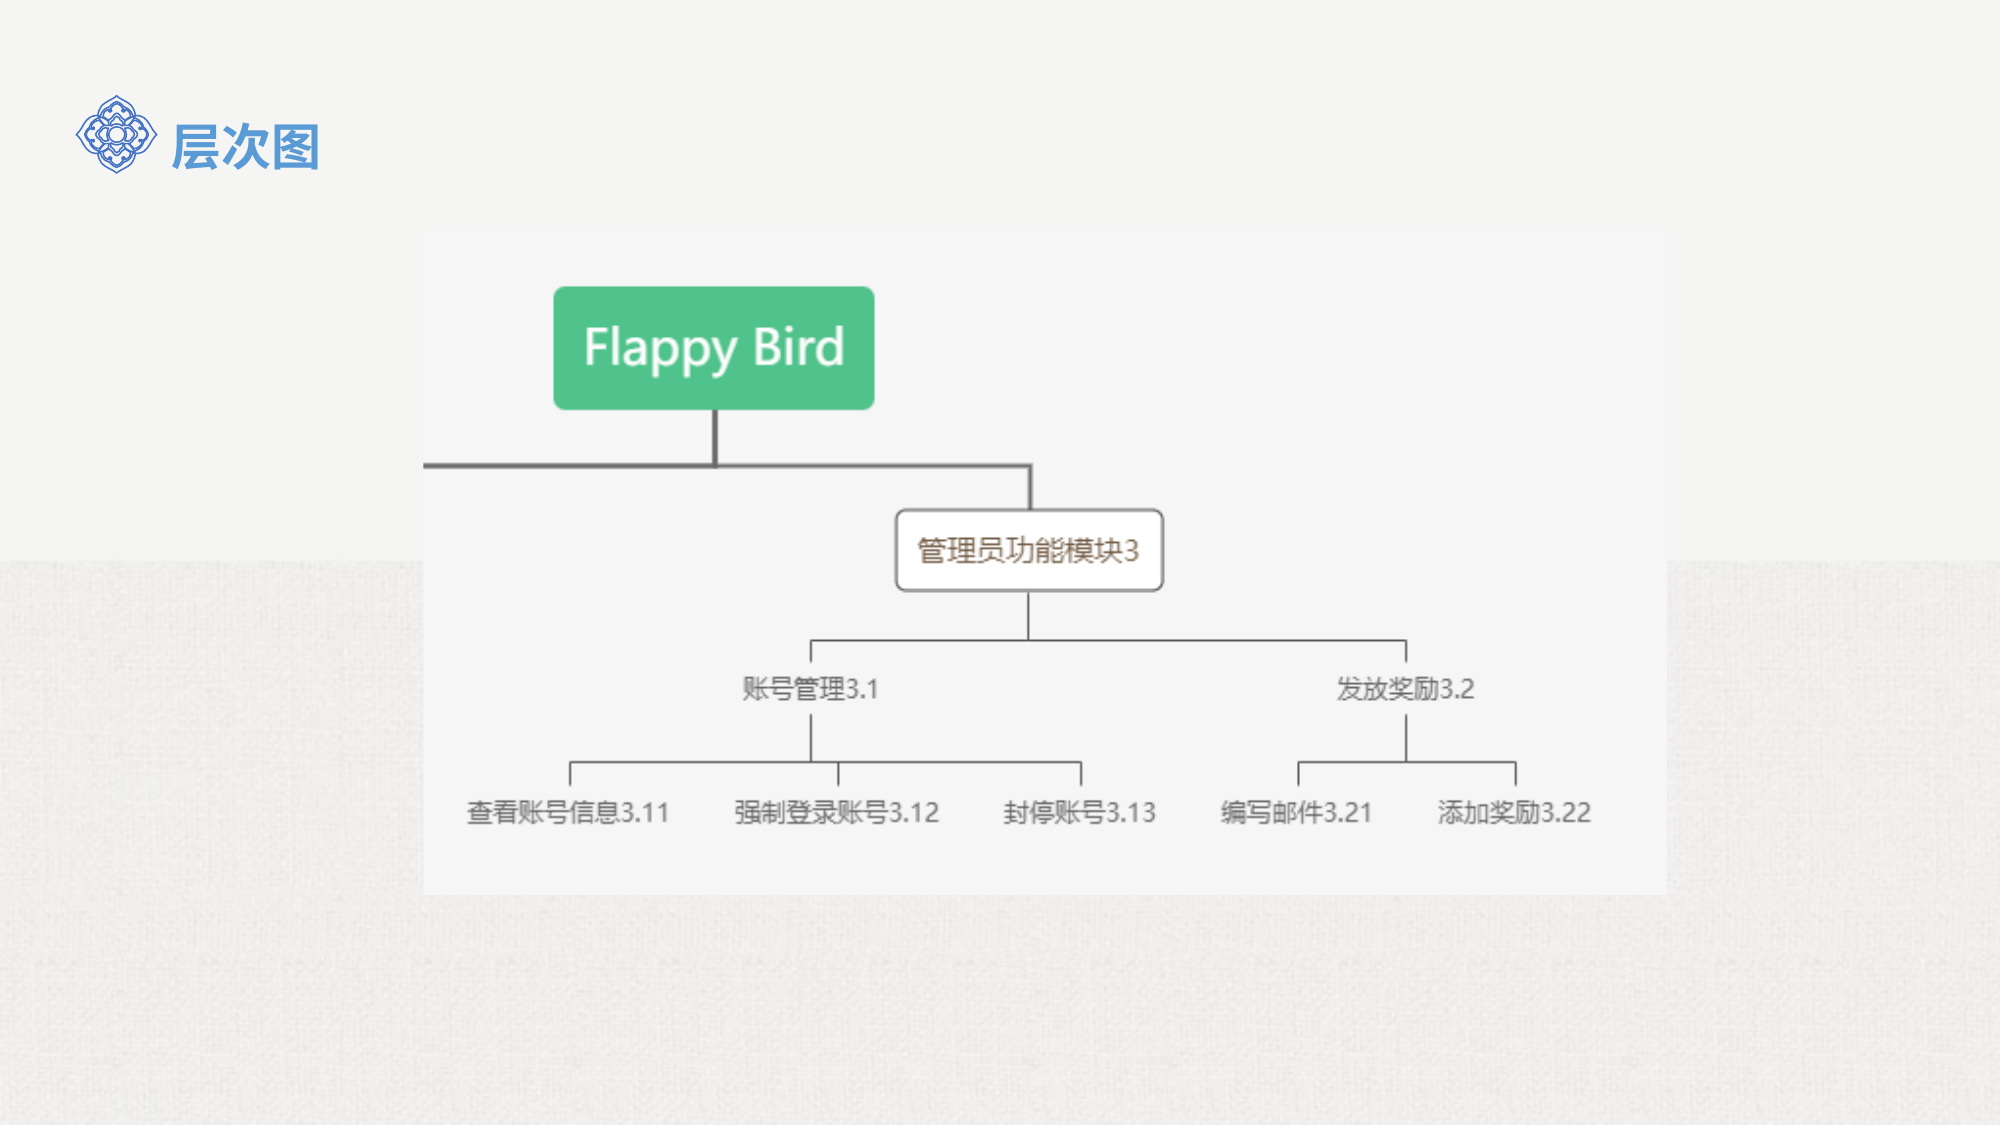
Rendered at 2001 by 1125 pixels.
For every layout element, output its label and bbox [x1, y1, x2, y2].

picture [0, 0, 2001, 1125]
text_box [76, 78, 660, 176]
